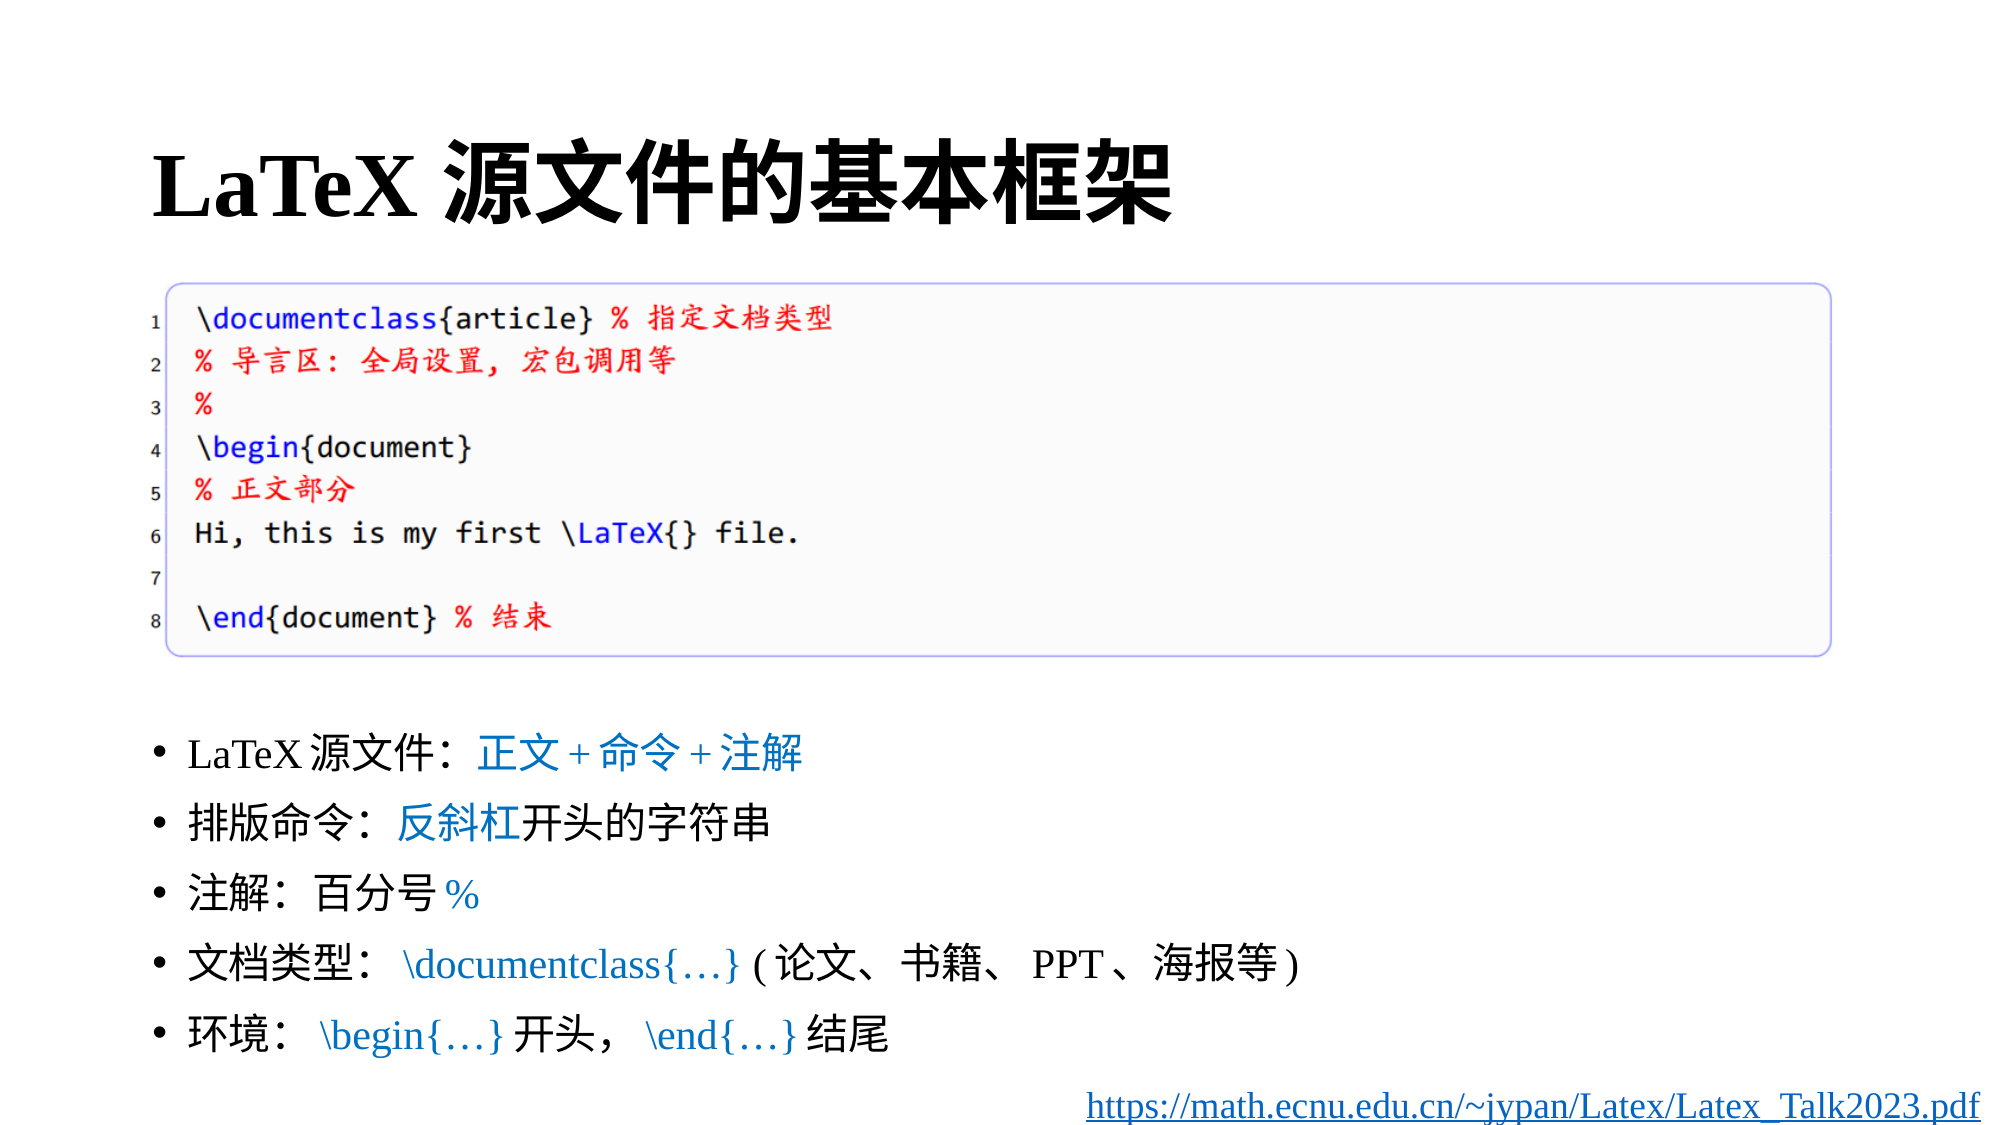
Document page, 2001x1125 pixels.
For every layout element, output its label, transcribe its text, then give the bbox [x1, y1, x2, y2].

picture [115, 250, 1863, 674]
title LaTeX源文件的基本框架 [137, 59, 1863, 250]
list LaTeX源文件：正文+命令+注解 排版命令：反斜杠开头的字符串 注解：百分号% 文档类型：\documentclass{…} (论文、书籍、PPT、海报等) 环境：\begin{…}开头，\end{…}结尾 [137, 698, 1863, 1066]
text_box https://math.ecnu.edu.cn/~jypan/Latex/Latex_Talk2023.pdf [1071, 1064, 1997, 1125]
